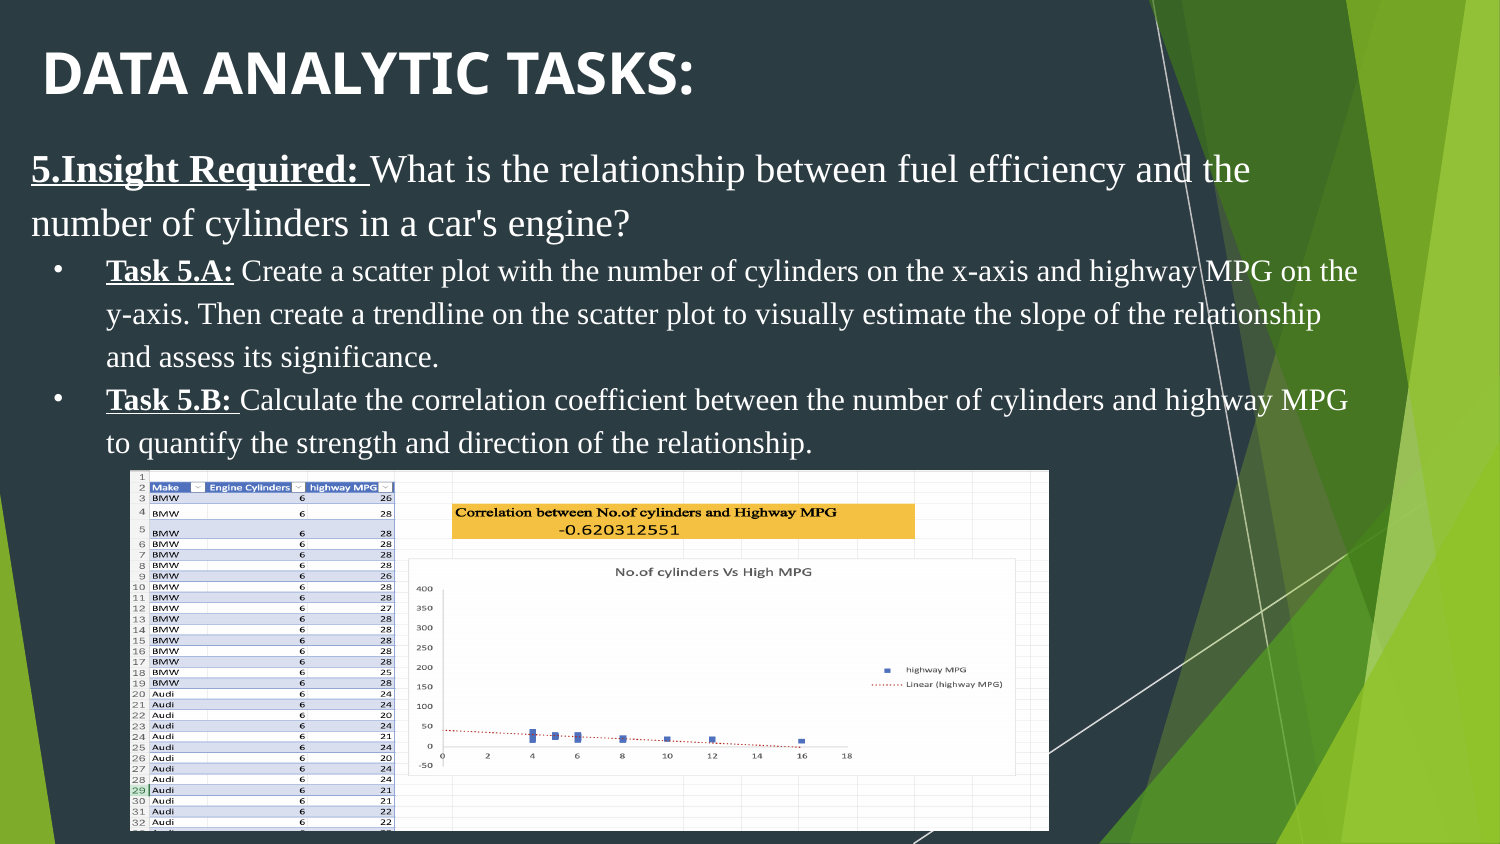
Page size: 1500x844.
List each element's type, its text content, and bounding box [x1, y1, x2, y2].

text_box 5.Insight Required: What is the relationship between fuel efficiency and the number of cylinders in a car's engine? Task 5.A: Create a scatter plot with the number of cylinders on the x-axis and highway MPG on the y-axis. Then create a trendline on the scatter plot to visually estimate the slope of the relationship and assess its significance. Task 5.B: Calculate the correlation coefficient between the number of cylinders and highway MPG to quantify the strength and direction of the relationship. [16, 120, 1388, 422]
picture [129, 470, 1049, 831]
title DATA ANALYTIC TASKS: [30, 31, 1089, 113]
